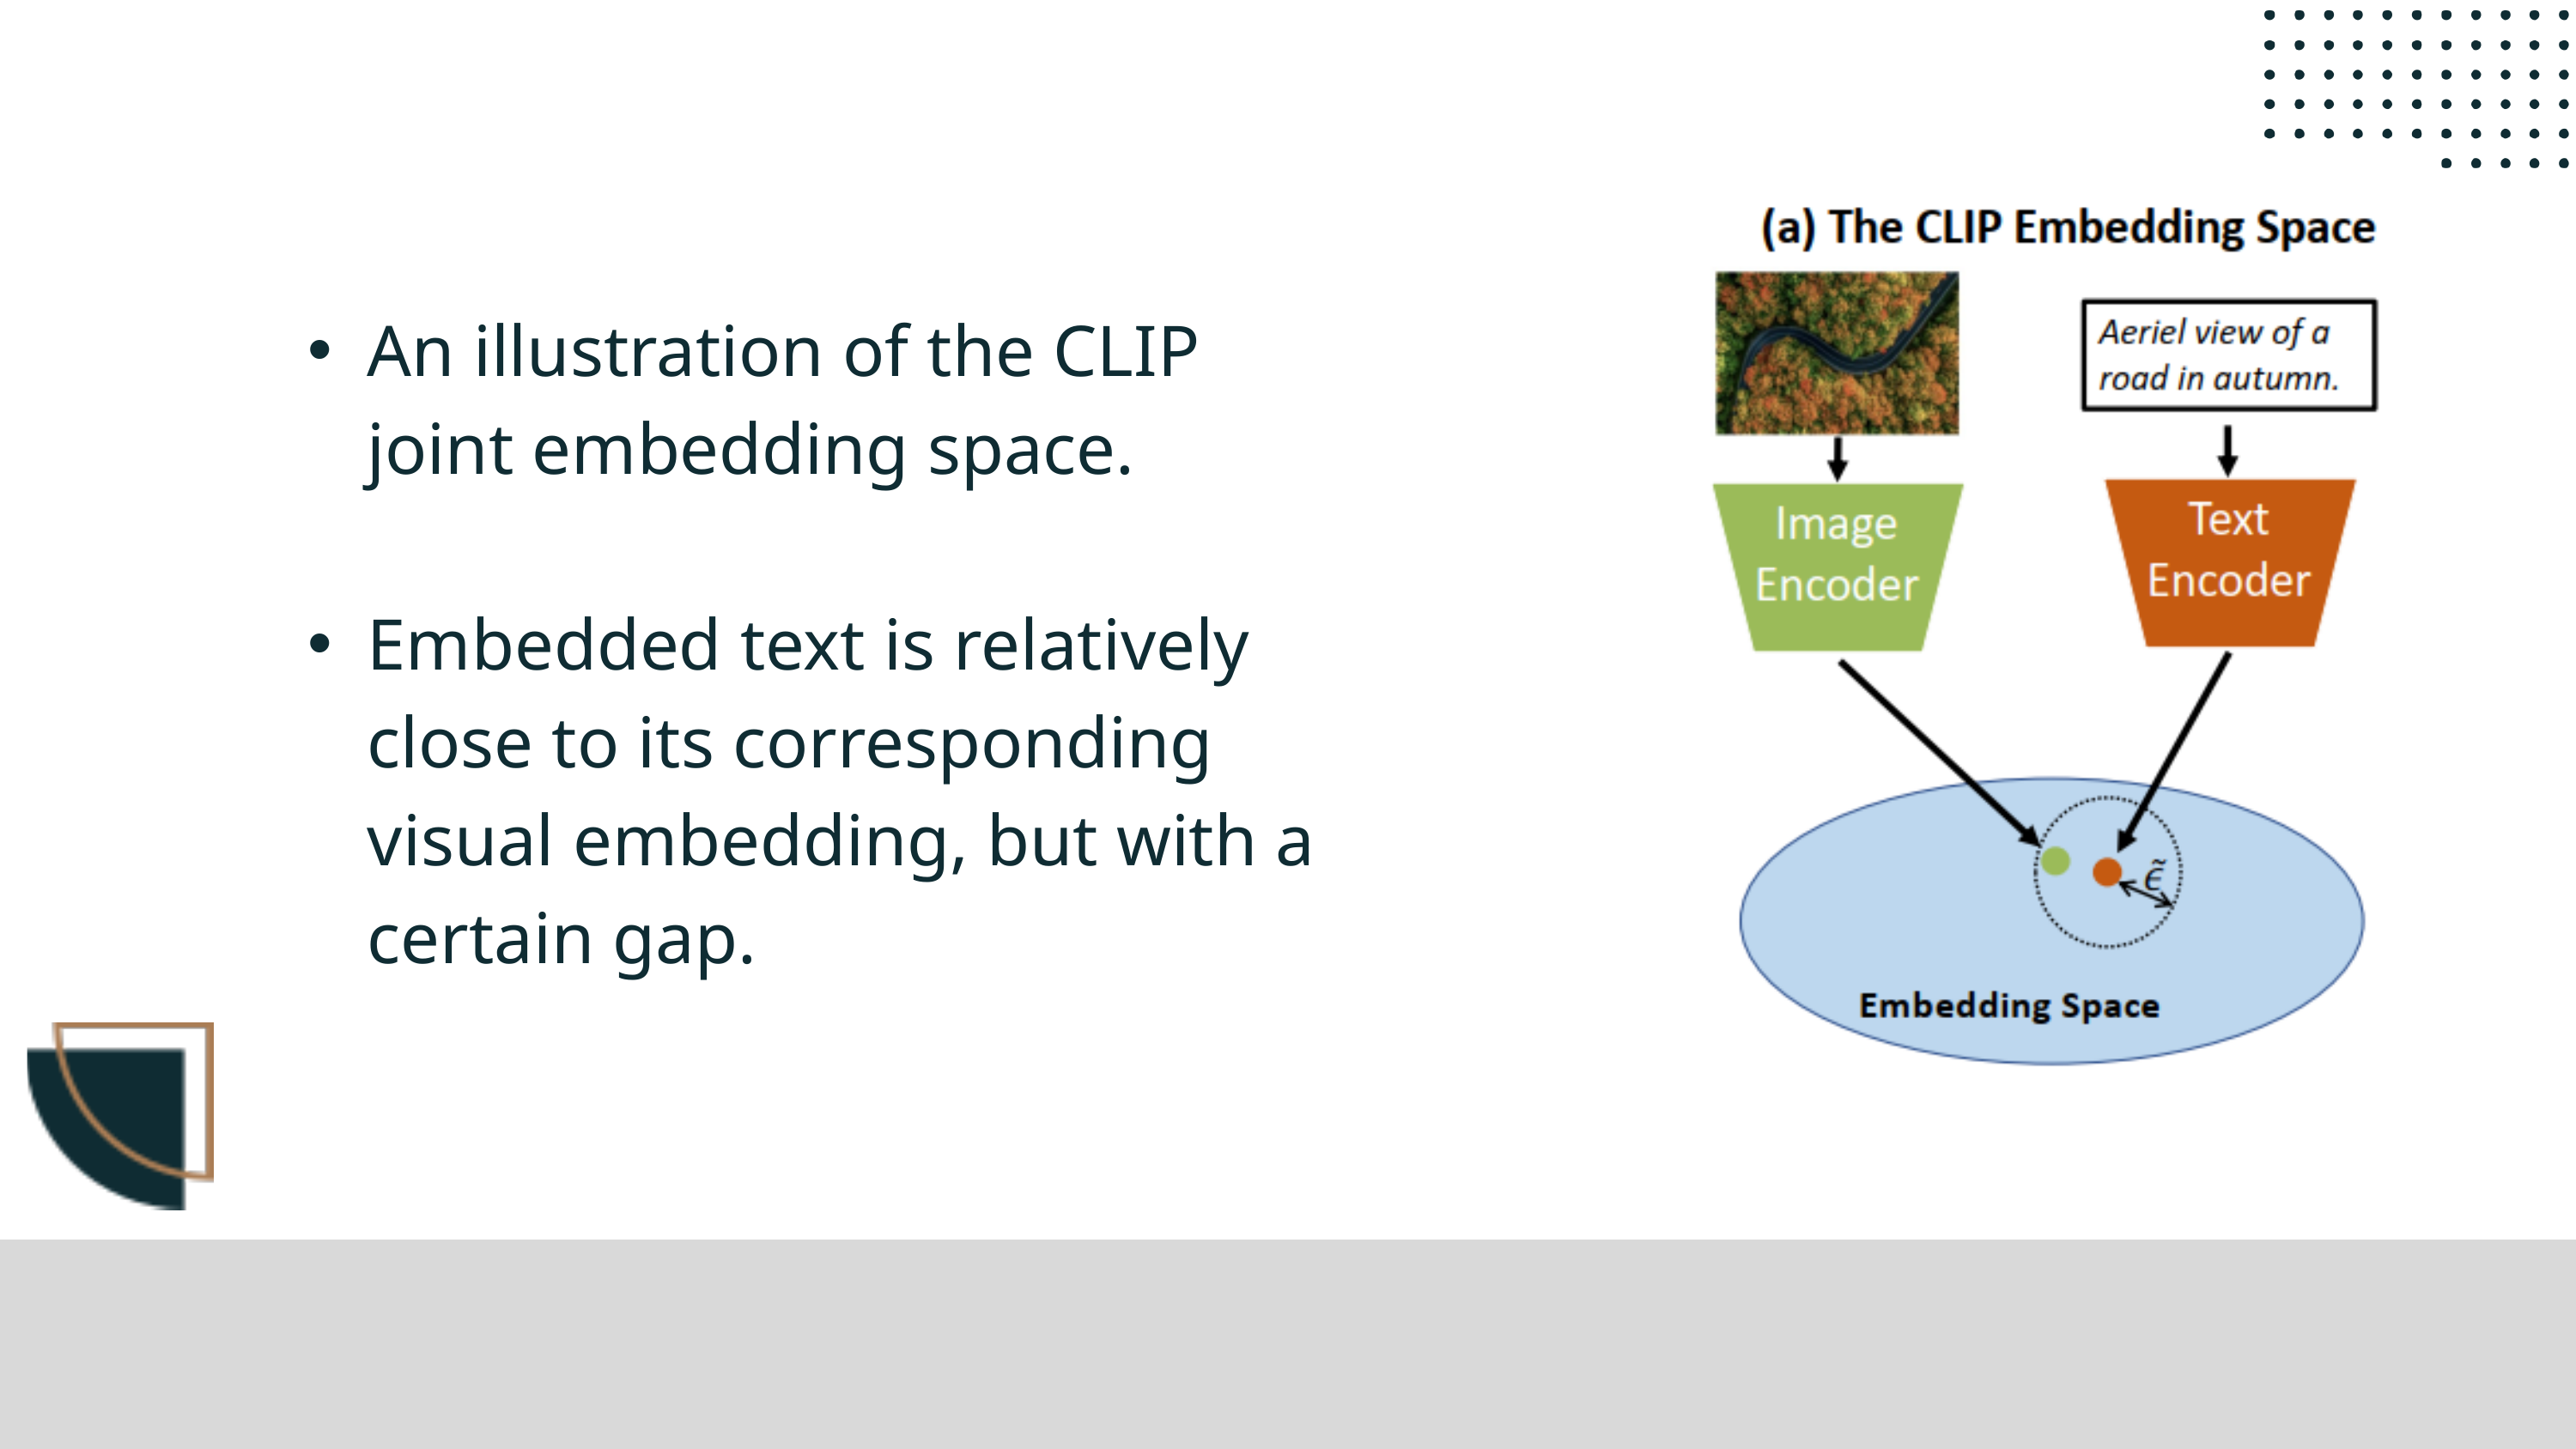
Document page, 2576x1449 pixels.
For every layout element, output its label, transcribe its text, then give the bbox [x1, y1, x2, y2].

text_box [1615, 142, 2432, 1117]
text_box An illustration of the CLIP joint embedding space. Embedded text is relatively close to its corresponding visual embedding, but with a certain gap. [248, 292, 1326, 978]
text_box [0, 1239, 2576, 1449]
text_box [27, 1022, 214, 1210]
text_box [2264, 0, 2576, 168]
